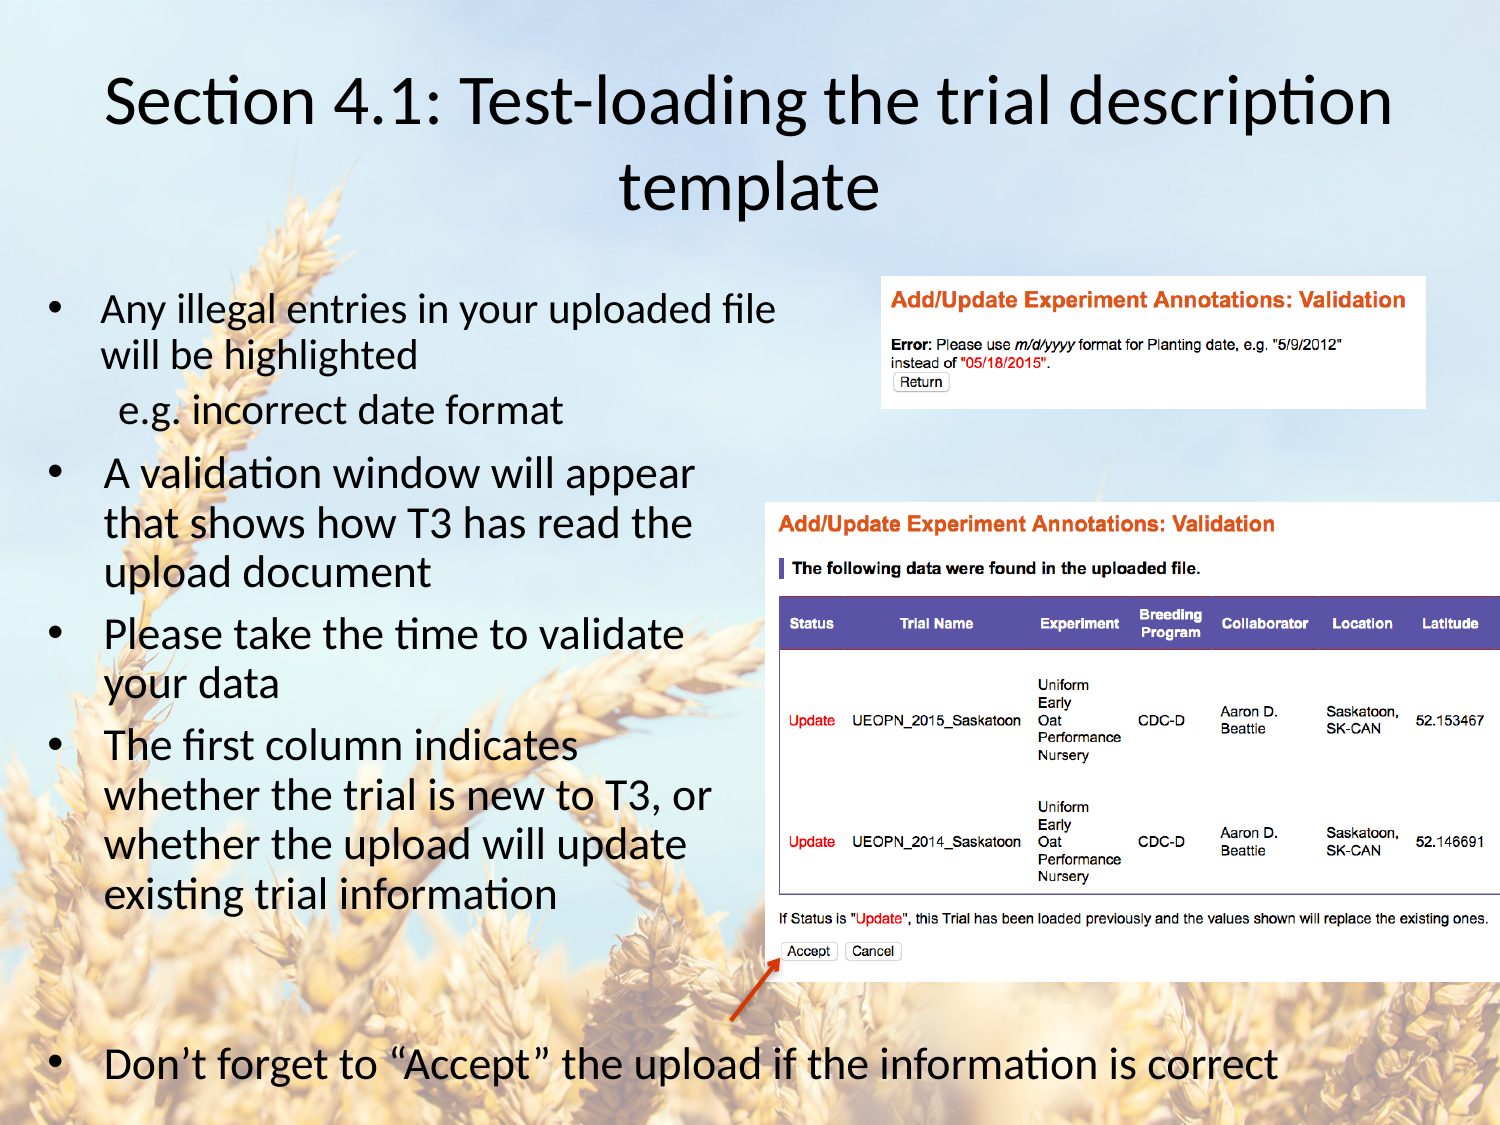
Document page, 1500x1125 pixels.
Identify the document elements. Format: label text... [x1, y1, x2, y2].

picture [880, 276, 1426, 409]
text_box Any illegal entries in your uploaded file will be highlighted e.g. incorrect date format [32, 278, 856, 442]
picture [765, 501, 1500, 982]
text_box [730, 957, 781, 1021]
text_box Don’t forget to “Accept” the upload if the information is correct [32, 1026, 1500, 1096]
text_box A validation window will appear that shows how T3 has read the upload document Please take the time to validate your data The first column indicates whether the trial is new to T3, or whether the upload will update existing trial information [32, 441, 734, 927]
title Section 4.1: Test-loading the trial description template [75, 45, 1425, 233]
